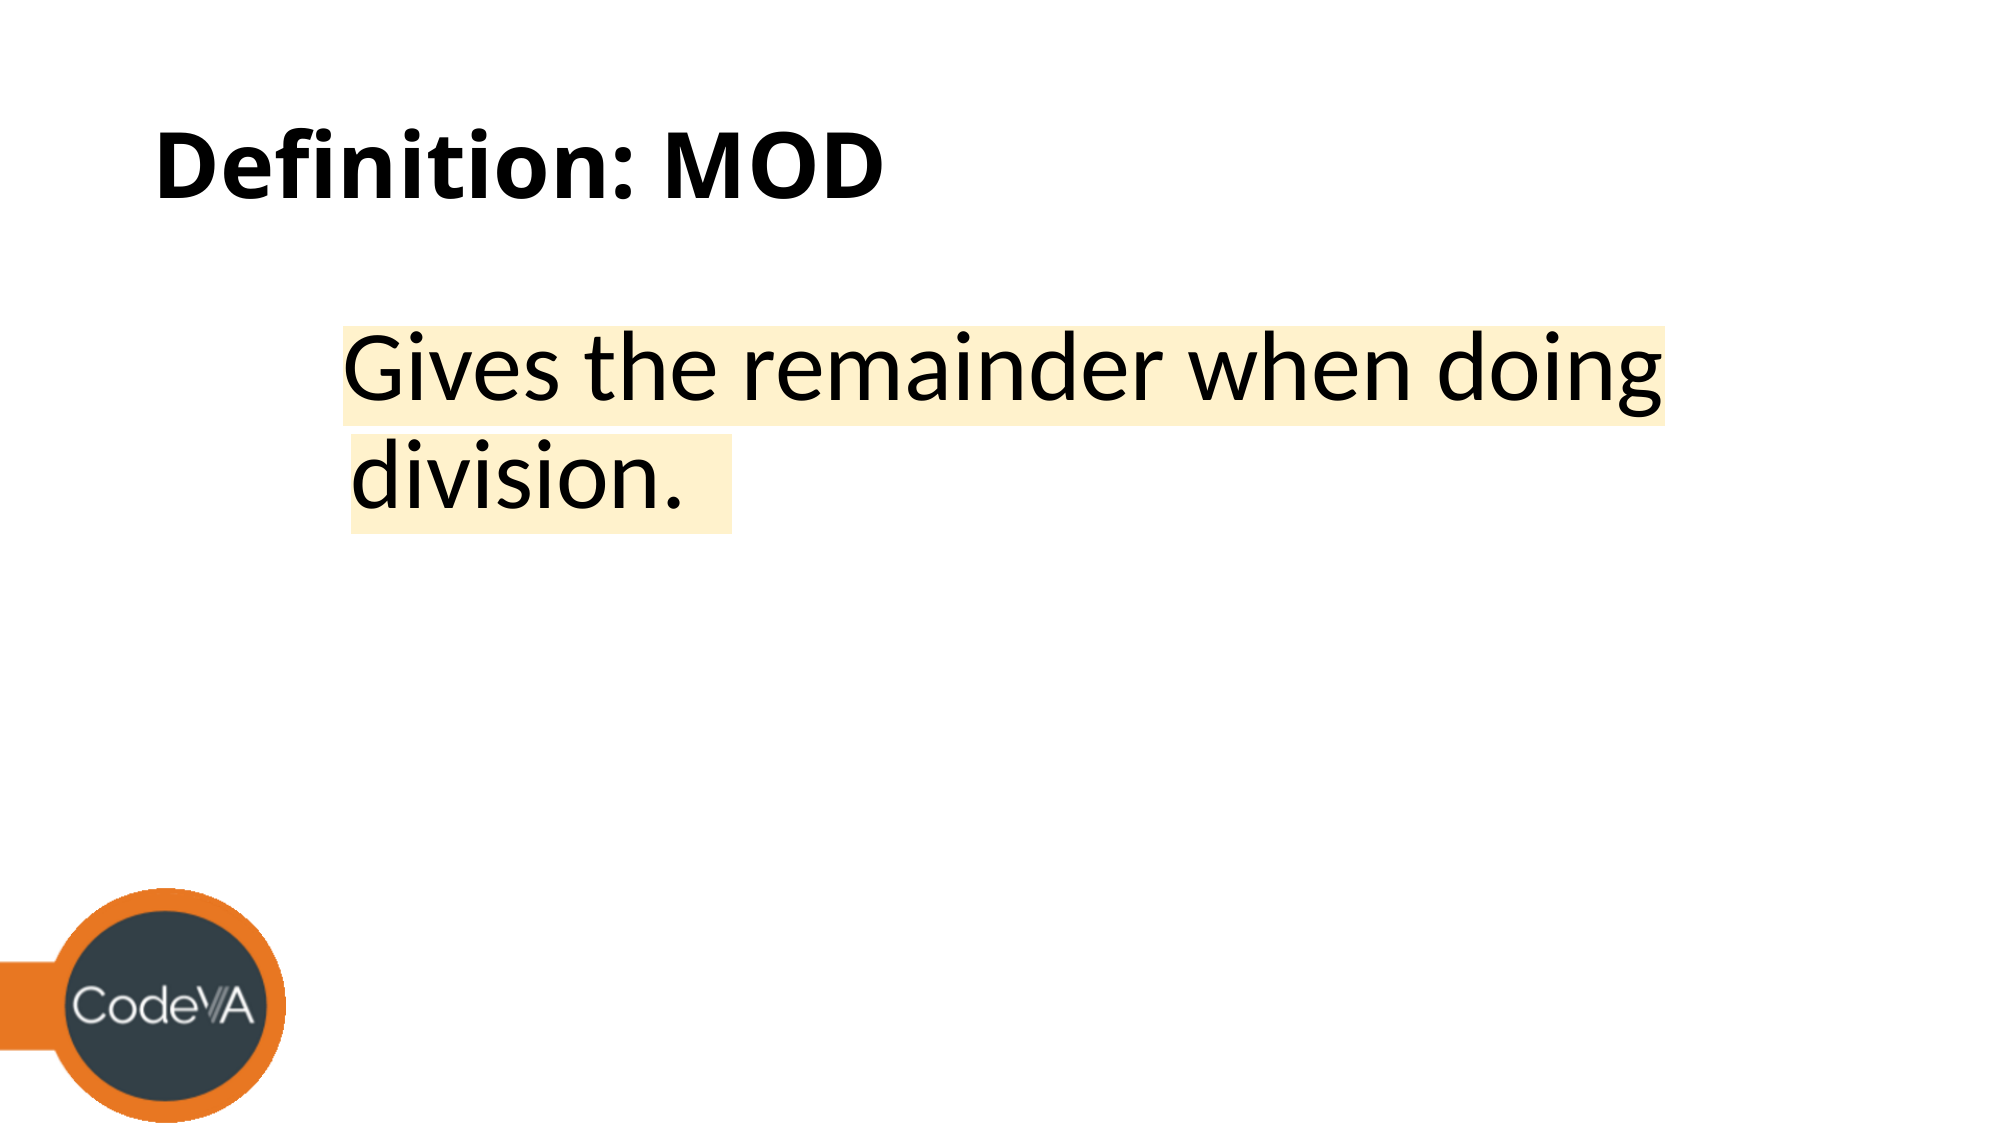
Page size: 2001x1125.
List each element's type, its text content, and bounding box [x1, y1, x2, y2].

title Definition: MOD [137, 59, 1863, 278]
picture [0, 885, 286, 1125]
list Gives the remainder when doing division. [298, 299, 1863, 1014]
